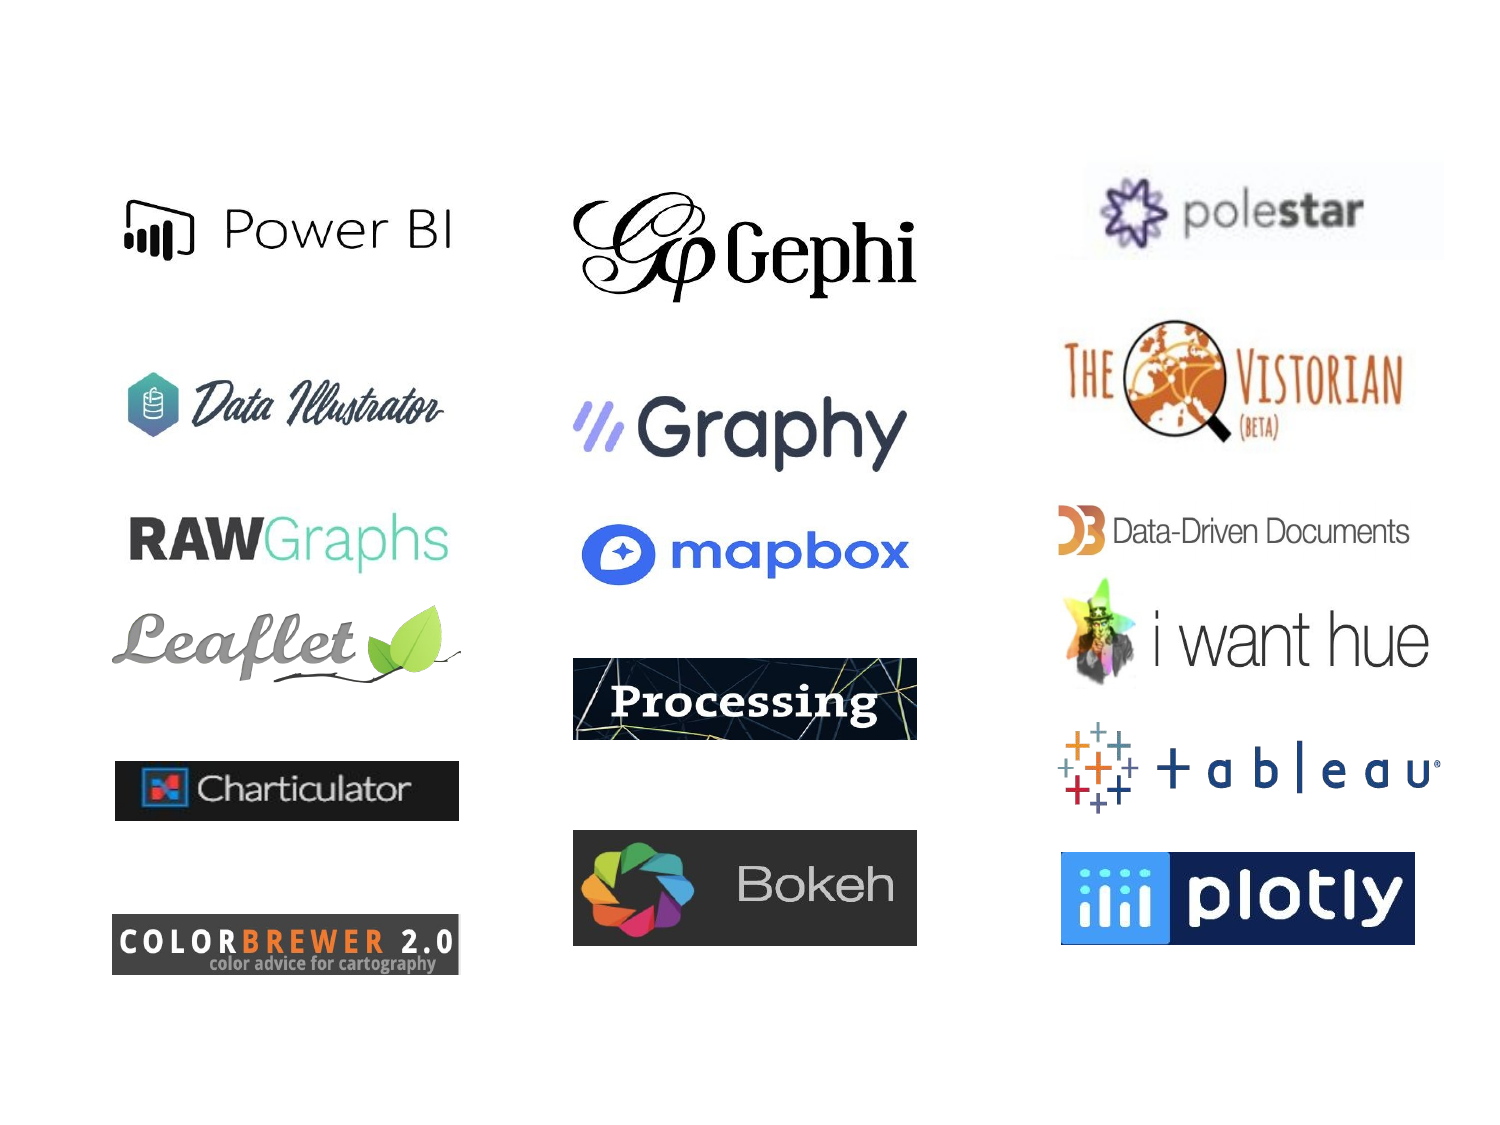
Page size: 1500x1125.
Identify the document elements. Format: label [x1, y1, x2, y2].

picture [121, 369, 453, 447]
picture [1056, 307, 1416, 454]
picture [121, 196, 453, 264]
picture [1060, 570, 1431, 690]
picture [1054, 150, 1444, 260]
picture [573, 830, 917, 946]
picture [112, 605, 462, 683]
picture [1052, 500, 1411, 559]
picture [573, 657, 917, 741]
picture [124, 506, 451, 577]
picture [1056, 722, 1441, 814]
picture [115, 761, 459, 821]
picture [573, 191, 917, 303]
picture [571, 391, 914, 473]
picture [112, 914, 462, 975]
picture [1061, 852, 1415, 945]
picture [574, 515, 915, 591]
